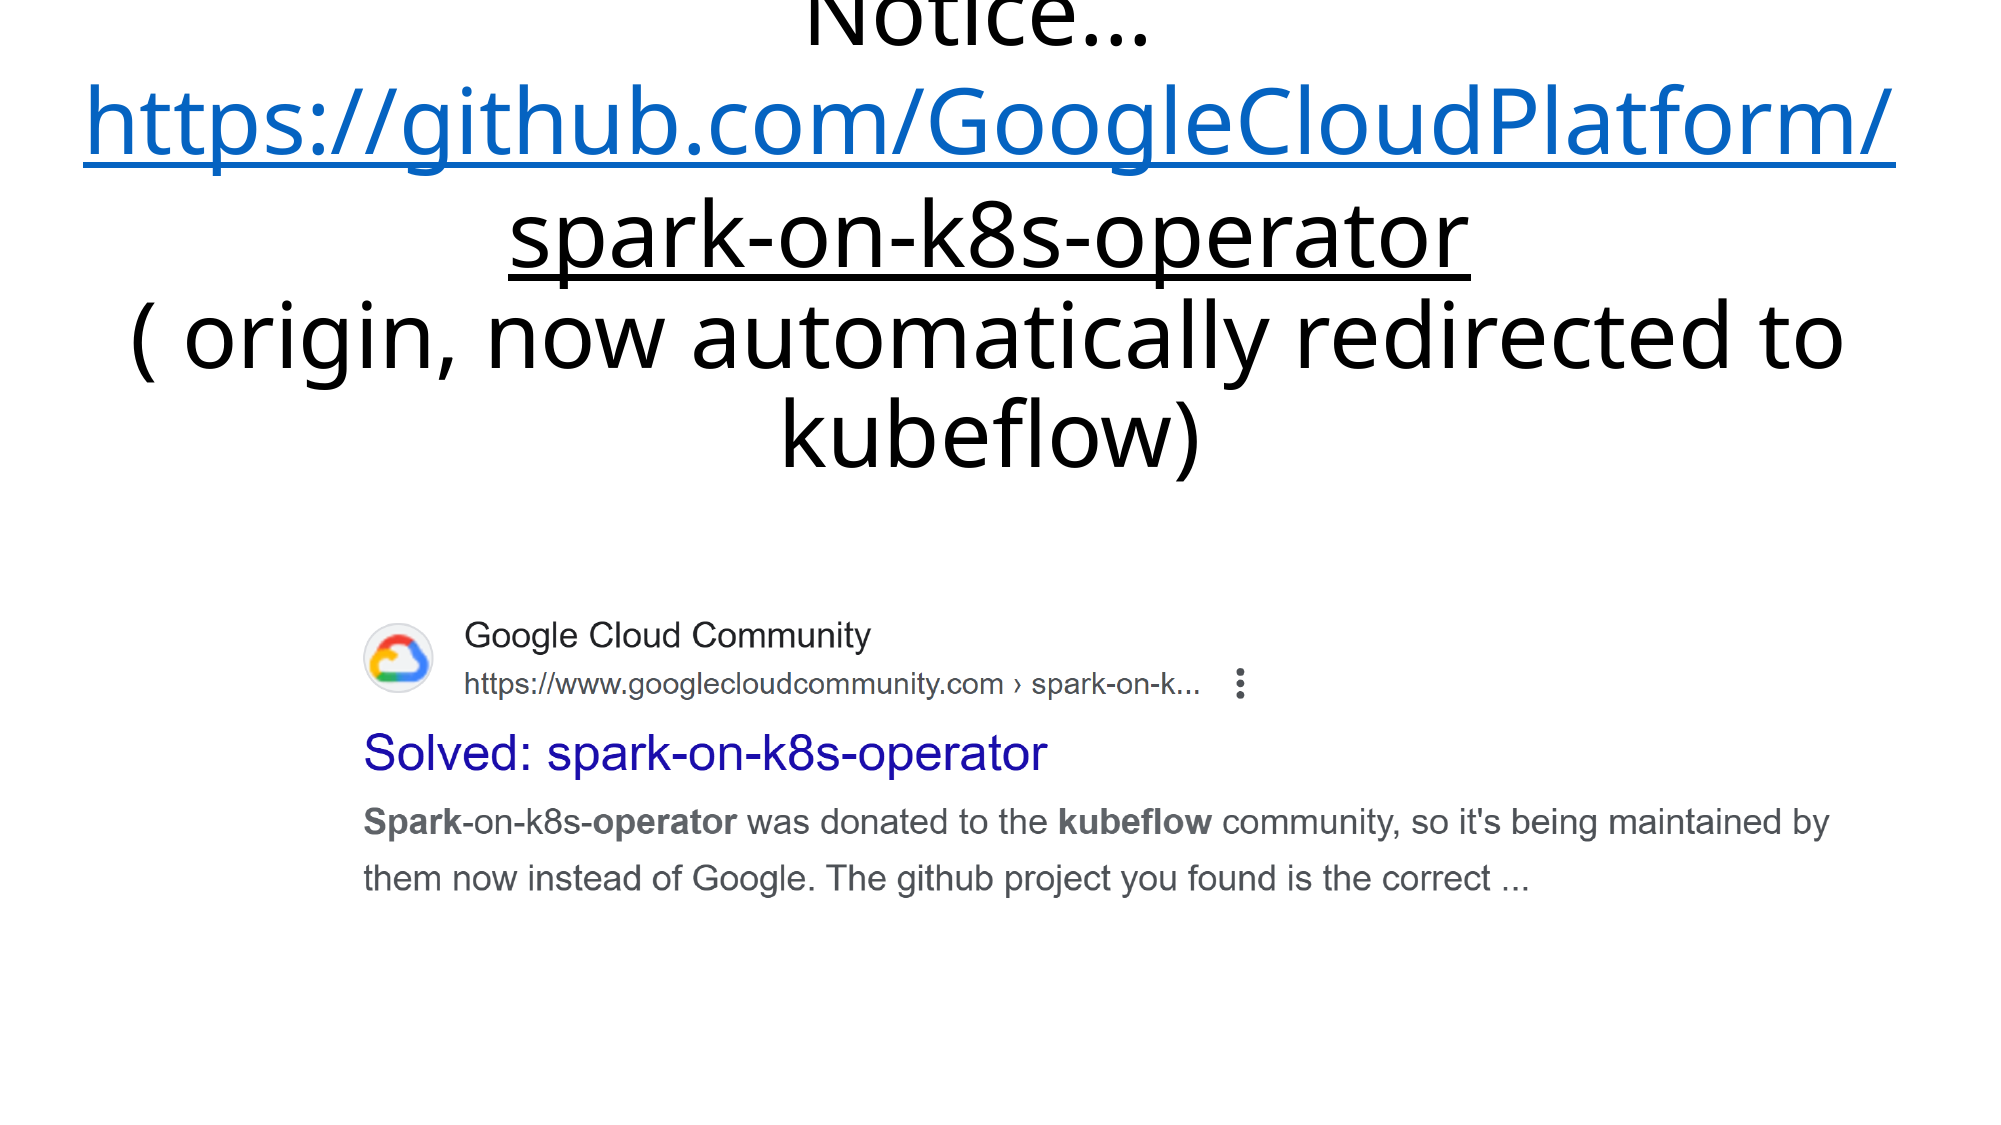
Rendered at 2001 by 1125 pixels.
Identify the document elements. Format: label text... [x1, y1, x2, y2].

picture [324, 592, 1848, 905]
title Notice... https://github.com/GoogleCloudPlatform/ spark-on-k8s-operator ( origin, now automatically redirected to kubeflow) [10, 0, 1969, 454]
